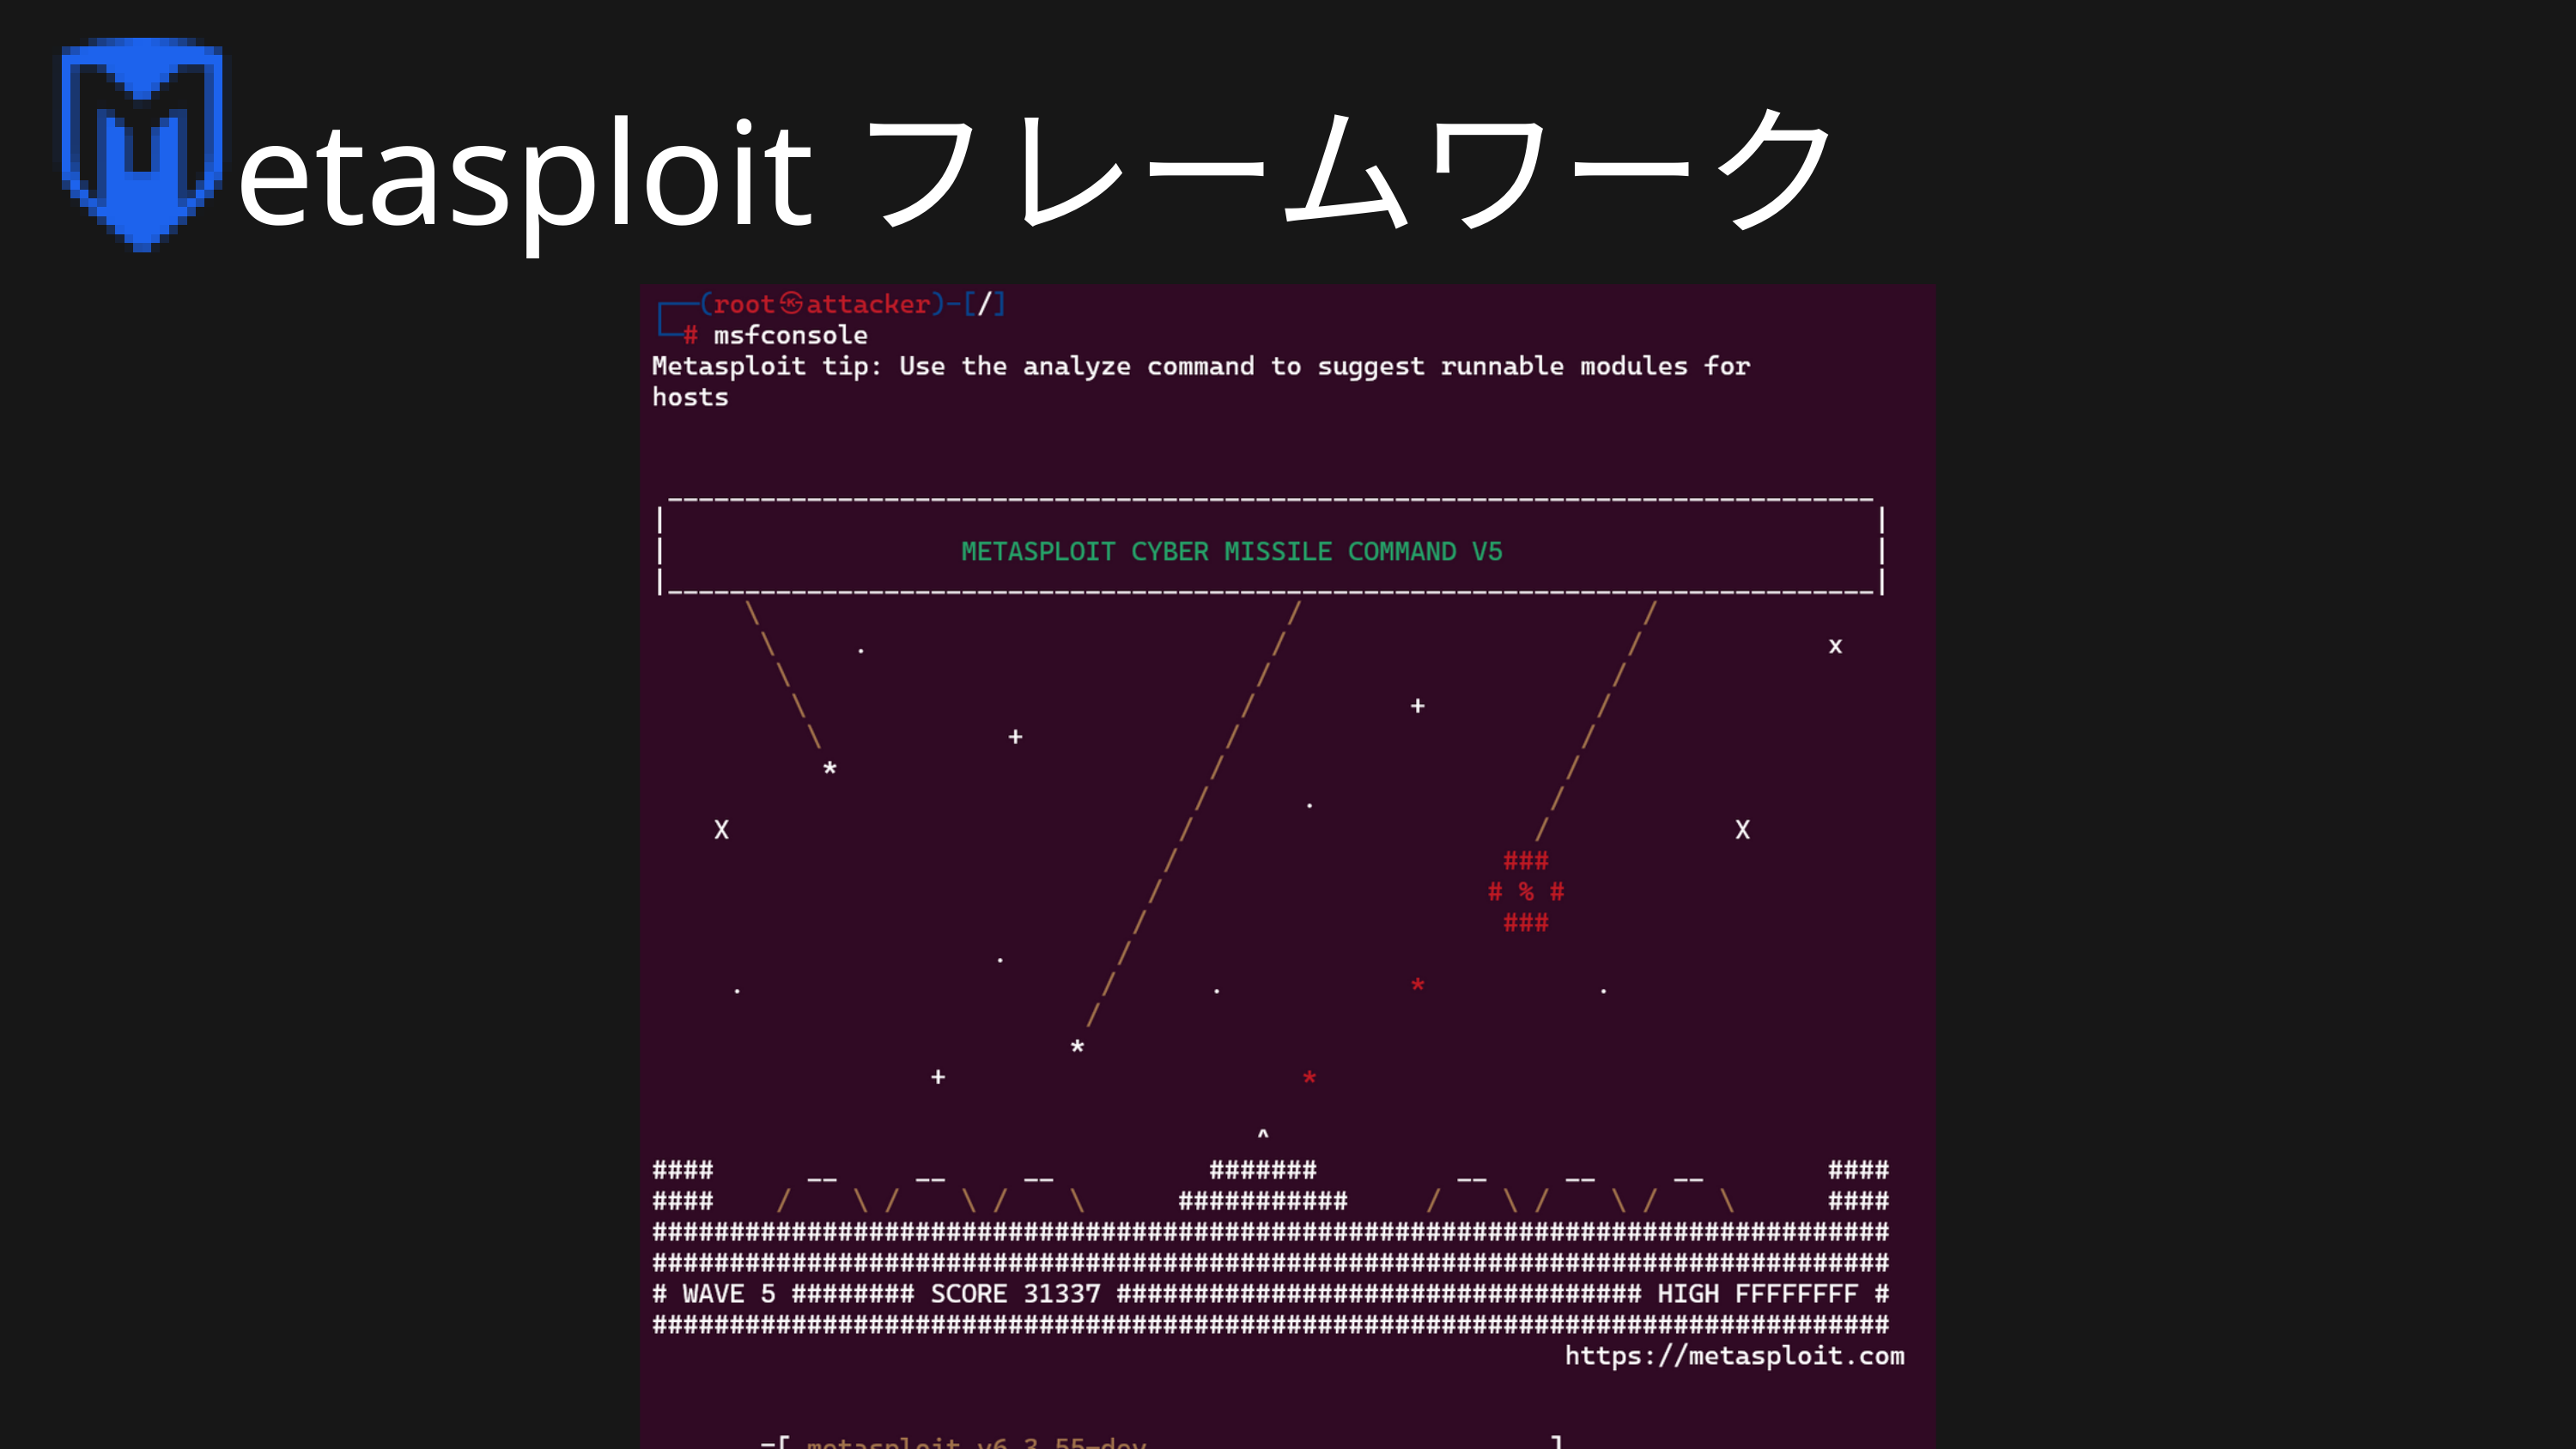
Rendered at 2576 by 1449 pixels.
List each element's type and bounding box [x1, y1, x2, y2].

text_box [640, 284, 1936, 1449]
text_box [35, 37, 2042, 252]
